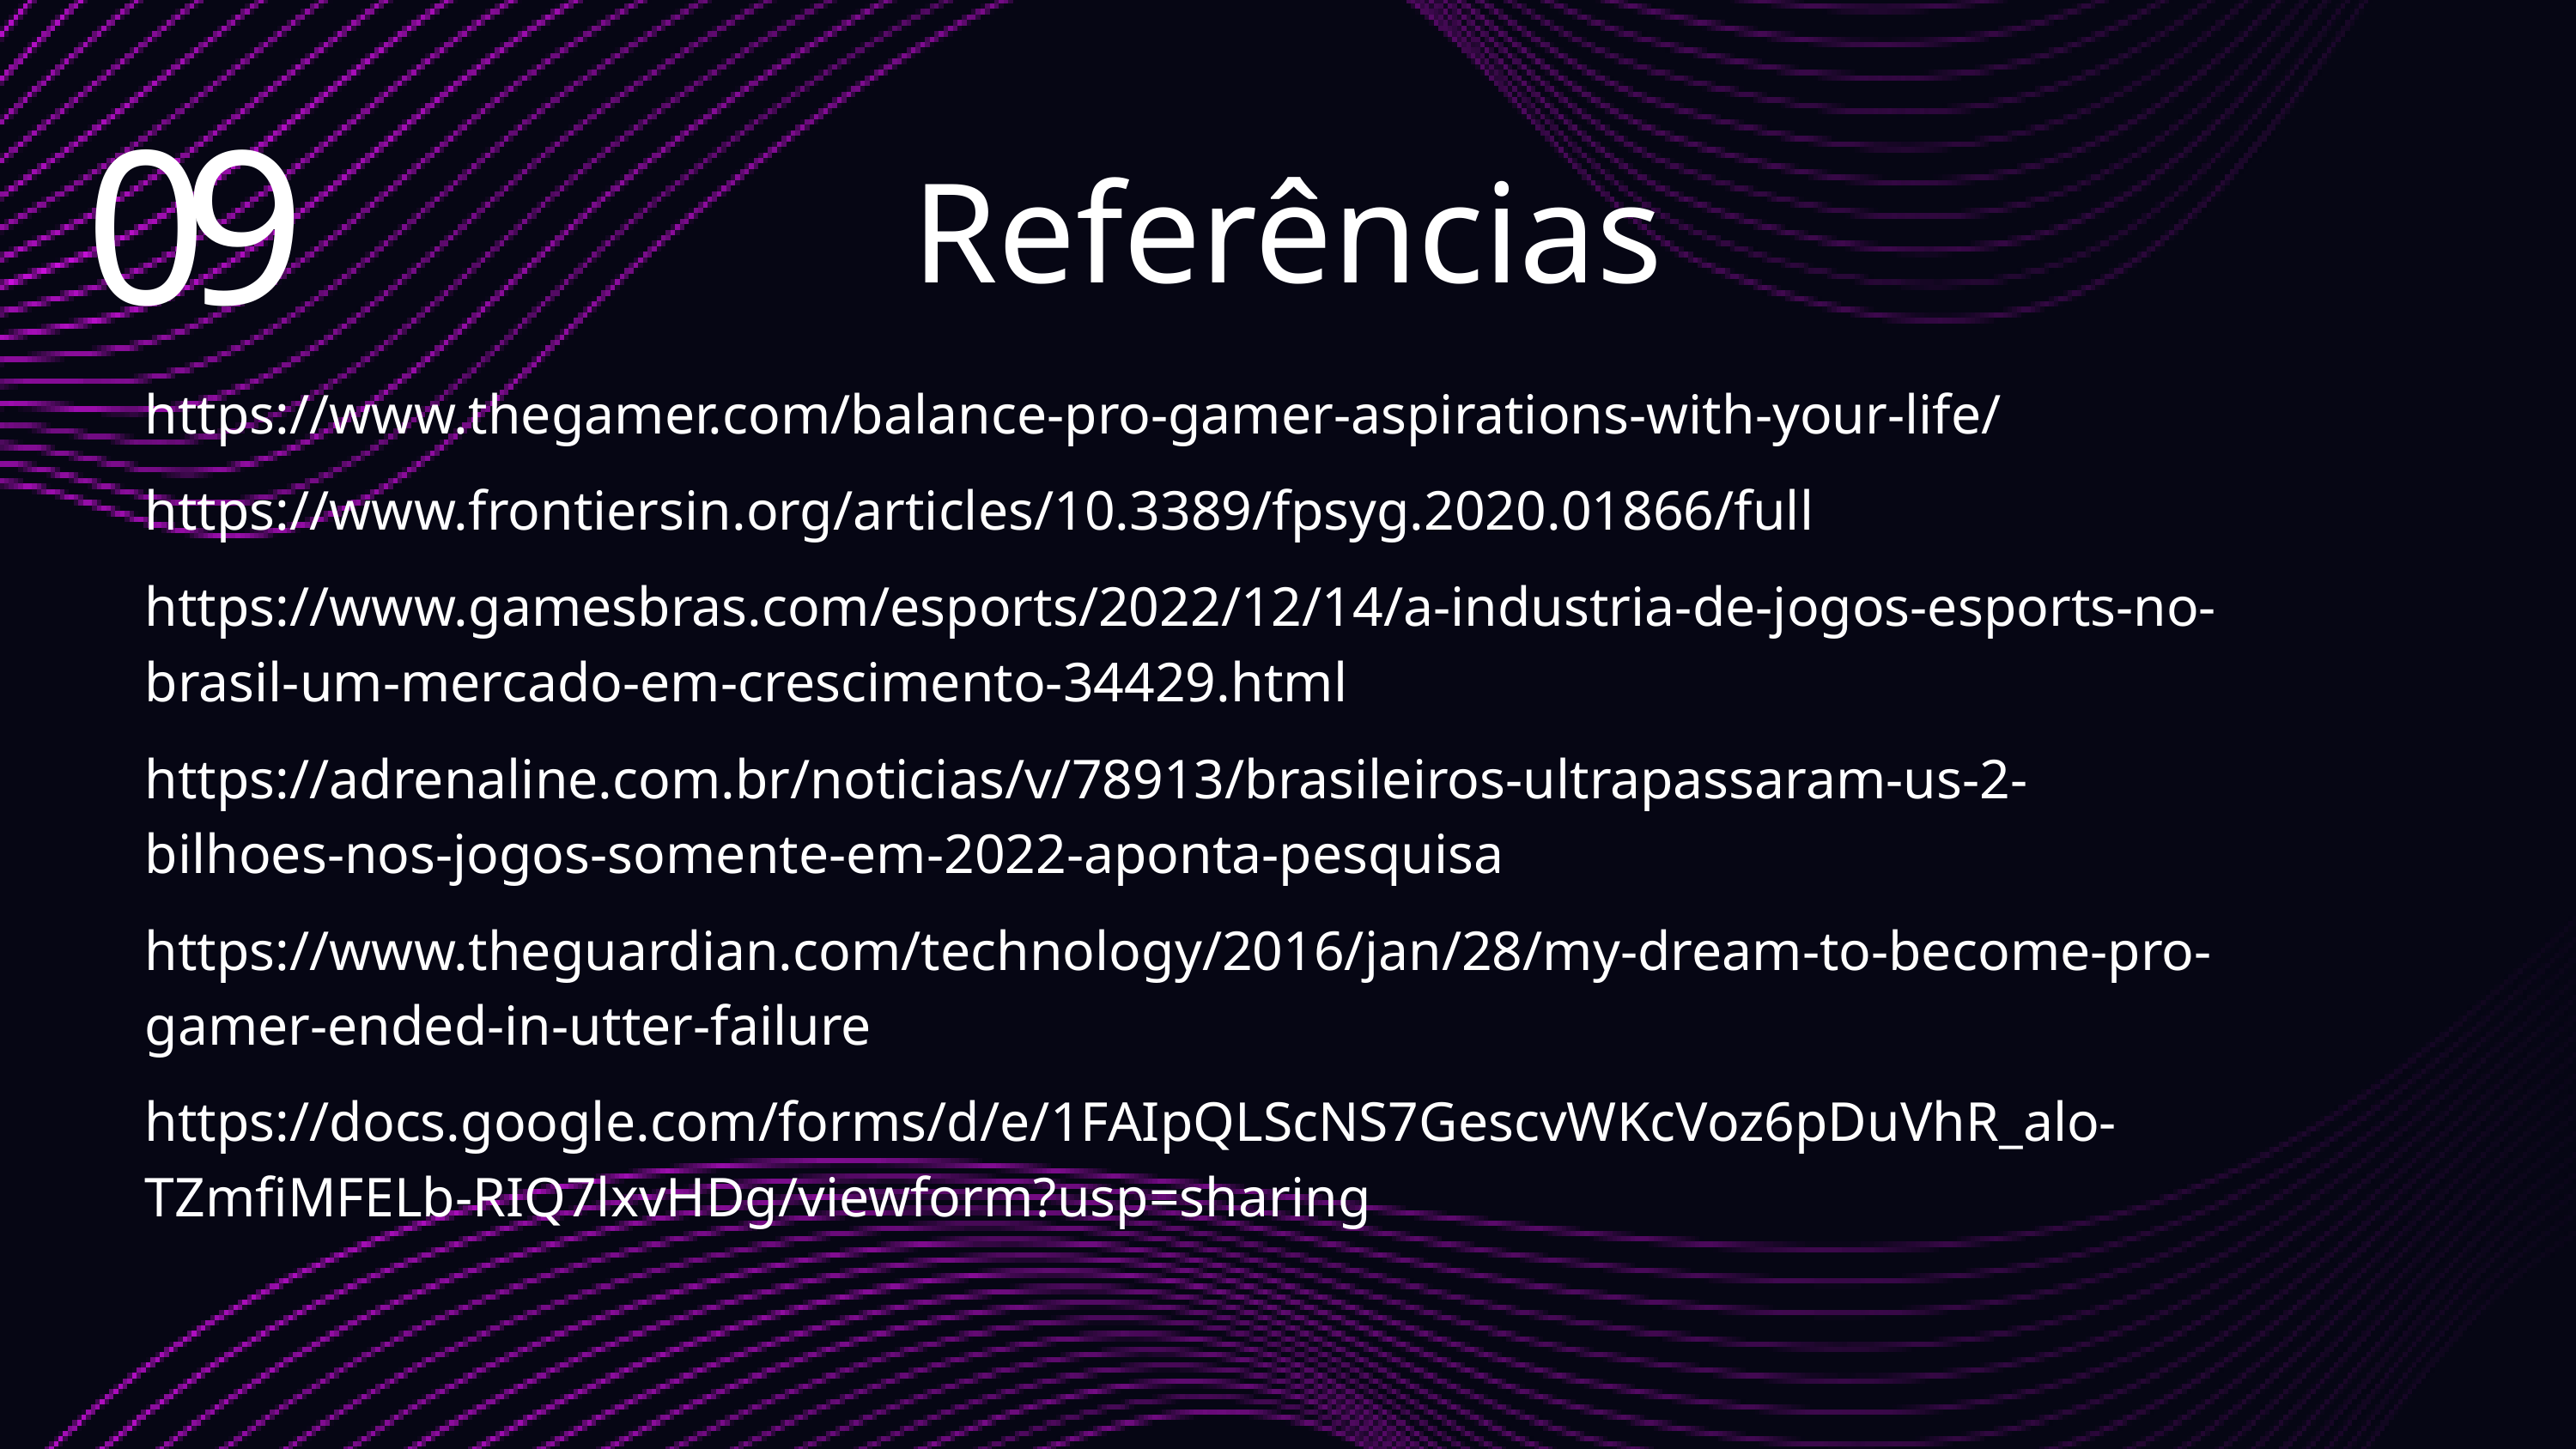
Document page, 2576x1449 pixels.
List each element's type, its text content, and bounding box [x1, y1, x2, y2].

text_box [0, 0, 2576, 561]
text_box https://www.frontiersin.org/articles/10.3389/fpsyg.2020.01866/full [144, 465, 2004, 542]
text_box https://www.thegamer.com/balance-pro-gamer-aspirations-with-your-life/ [144, 369, 2224, 446]
text_box Referências [432, 144, 2144, 311]
text_box https://www.theguardian.com/technology/2016/jan/28/my-dream-to-become-pro-gamer-ended-in-utter-failure [144, 905, 2224, 1056]
text_box https://docs.google.com/forms/d/e/1FAIpQLScNS7GescvWKcVoz6pDuVhR_alo-TZmfiMFELb-RIQ7lxvHDg/viewform?usp=sharing [144, 1076, 2224, 1228]
text_box https://adrenaline.com.br/noticias/v/78913/brasileiros-ultrapassaram-us-2-bilhoes-nos-jogos-somente-em-2022-aponta-pesquisa [144, 733, 2224, 884]
text_box https://www.gamesbras.com/esports/2022/12/14/a-industria-de-jogos-esports-no-brasil-um-mercado-em-crescimento-34429.html [144, 561, 2224, 712]
text_box 09 [86, 48, 311, 347]
text_box [0, 840, 2576, 1449]
